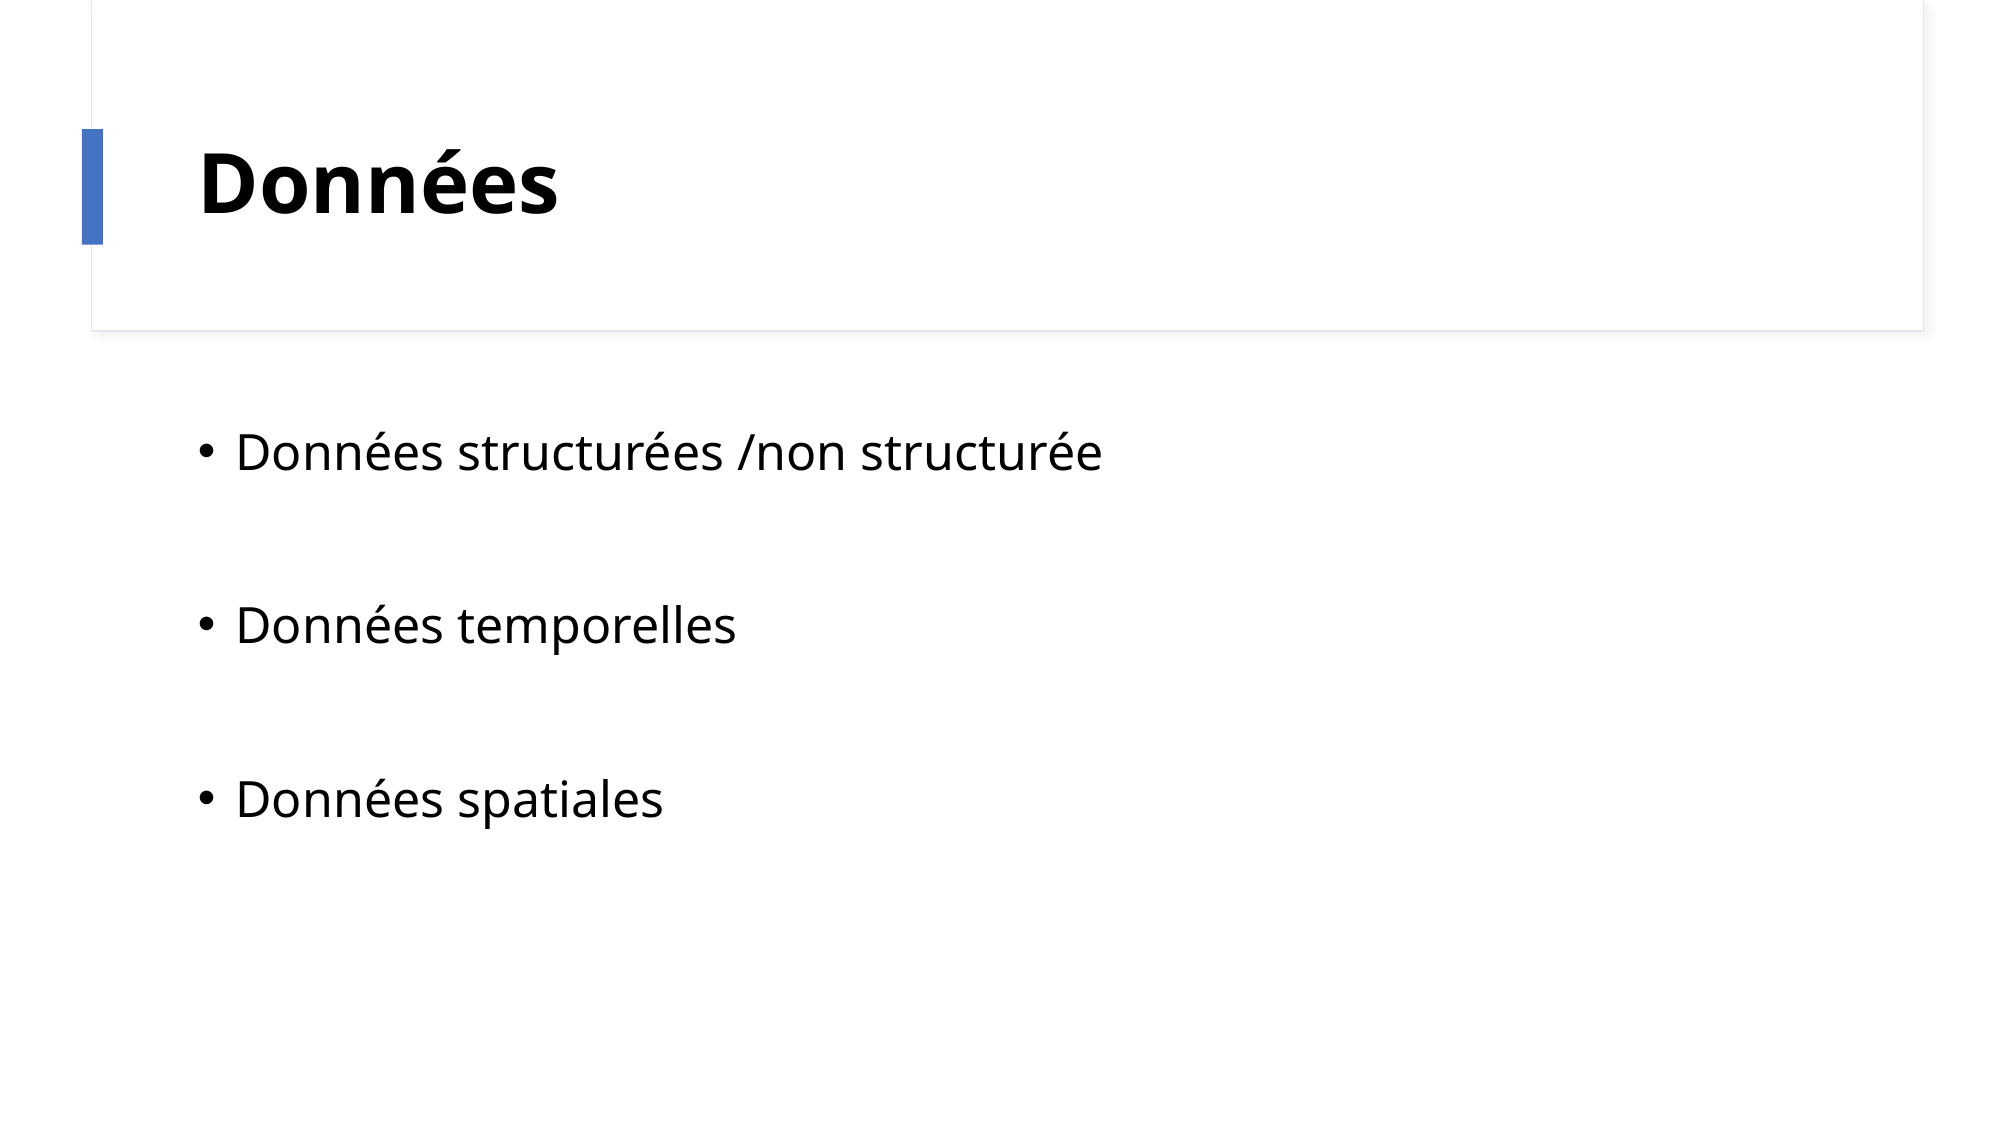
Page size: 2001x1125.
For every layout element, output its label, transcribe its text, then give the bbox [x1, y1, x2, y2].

list Données structurées /non structurée Données temporelles Données spatiales [183, 406, 1851, 1013]
title Données [183, 90, 1851, 284]
